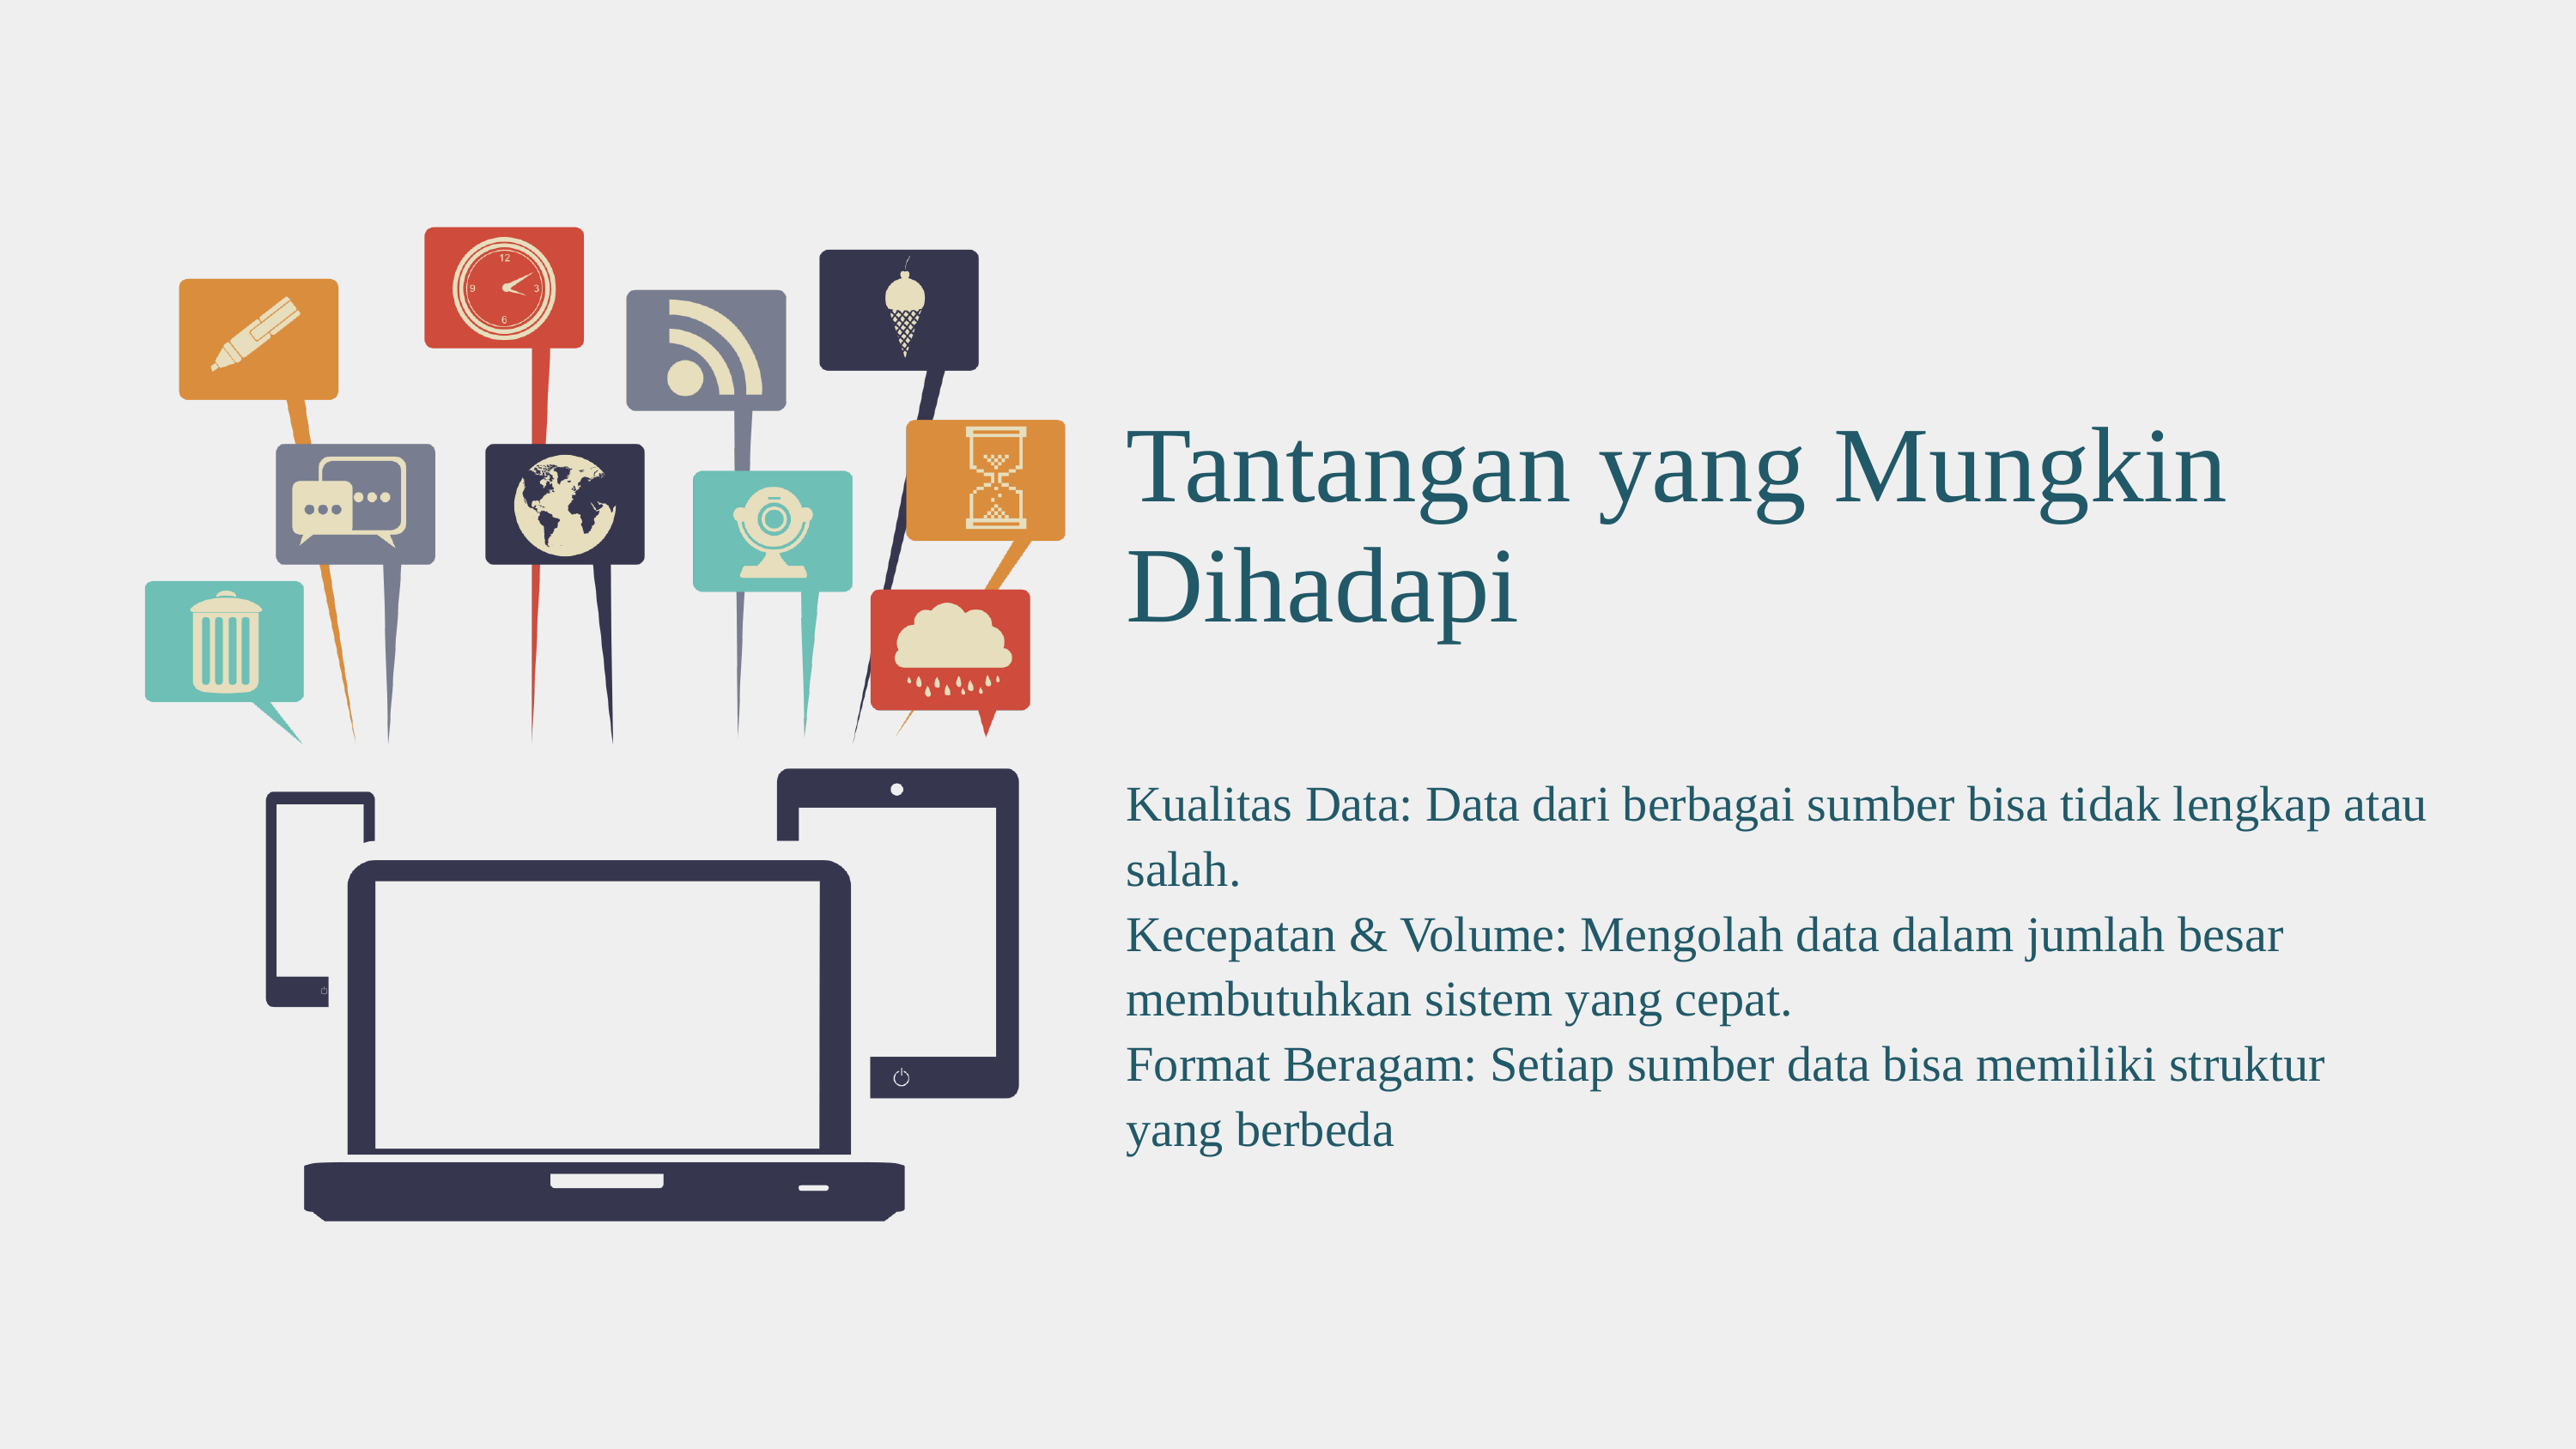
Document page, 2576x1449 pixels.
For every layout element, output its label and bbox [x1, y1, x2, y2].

text_box [144, 227, 1066, 1222]
text_box [1126, 403, 2434, 1152]
